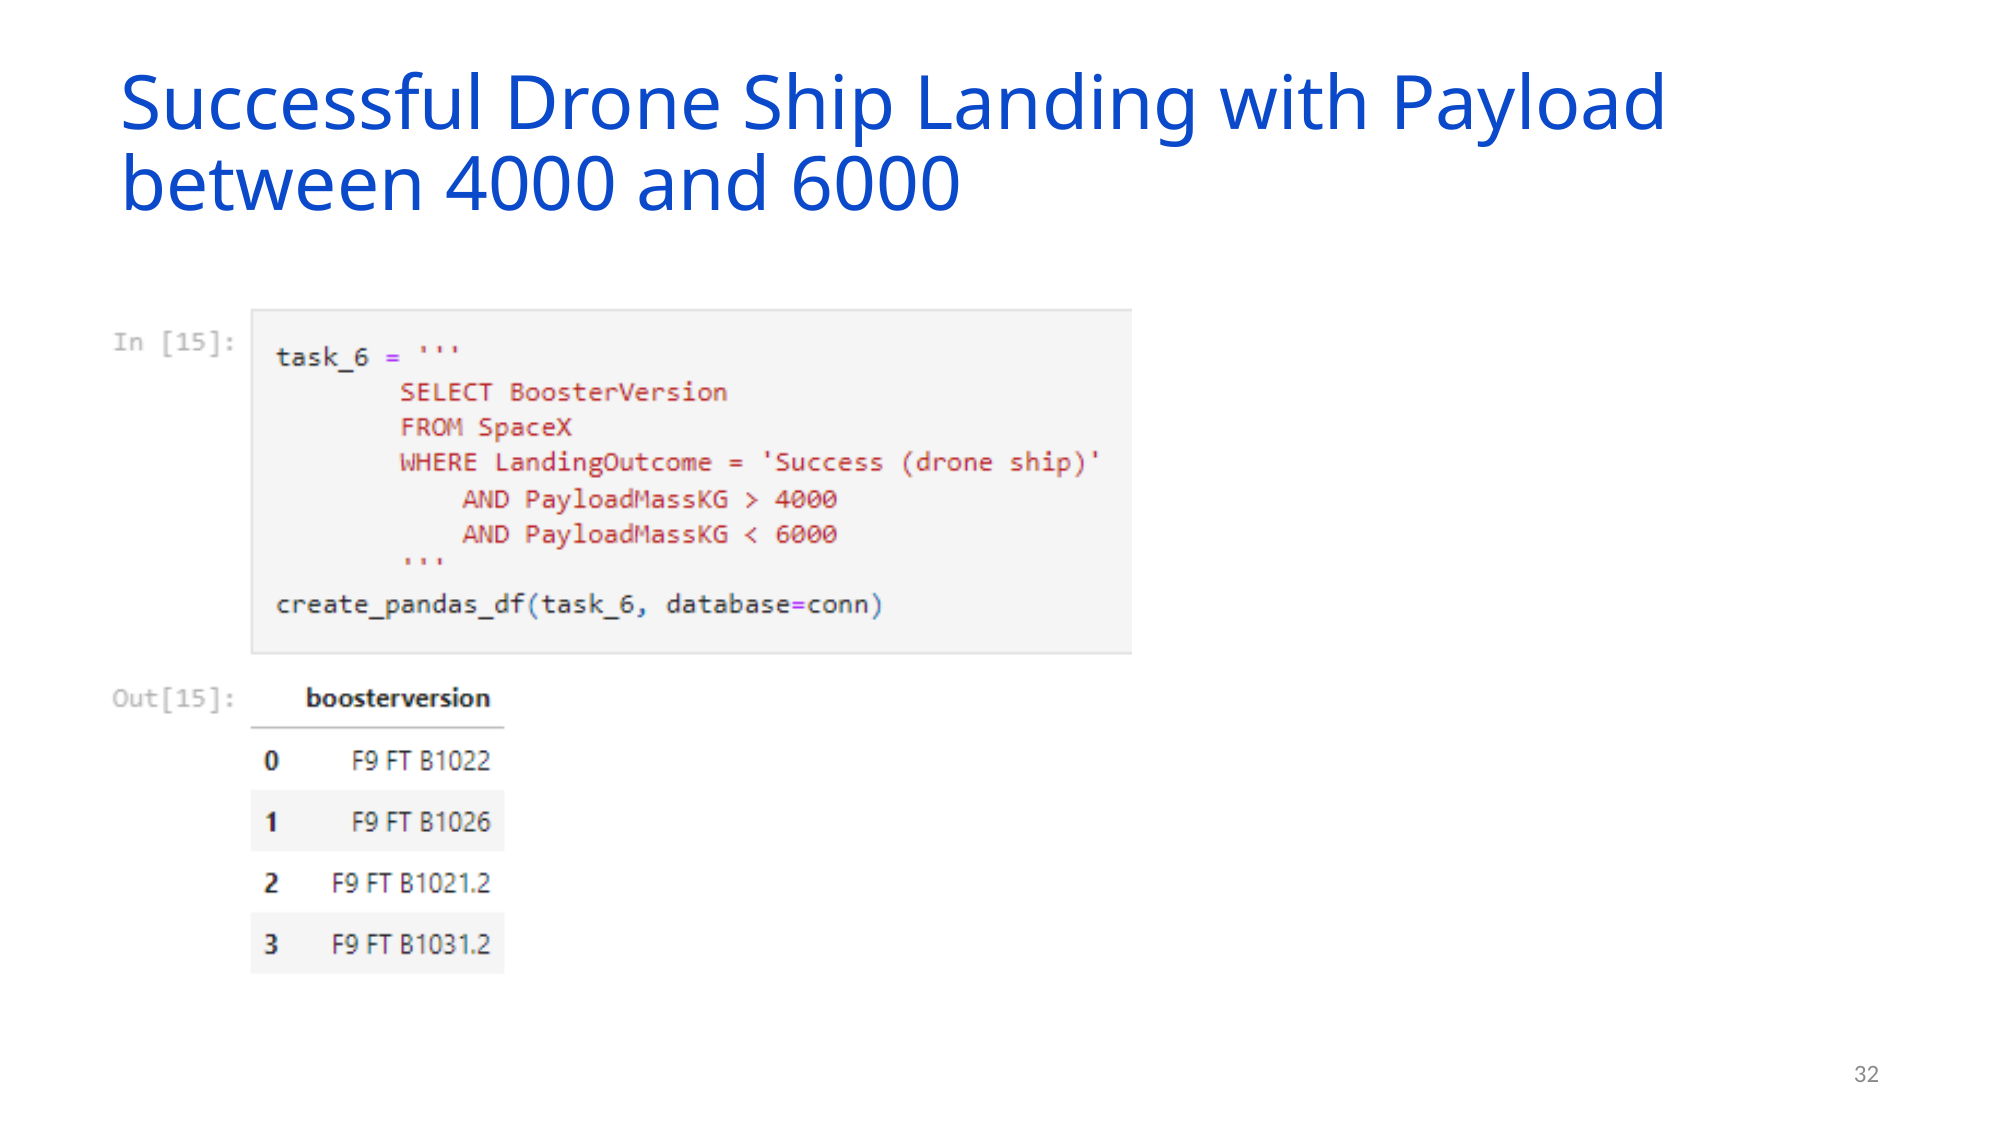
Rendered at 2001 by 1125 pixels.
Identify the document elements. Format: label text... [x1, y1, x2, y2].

slide_number 32 [1444, 1042, 1895, 1103]
picture [105, 292, 1132, 996]
text_box Successful Drone Ship Landing with Payload between 4000 and 6000 [105, 52, 1895, 240]
